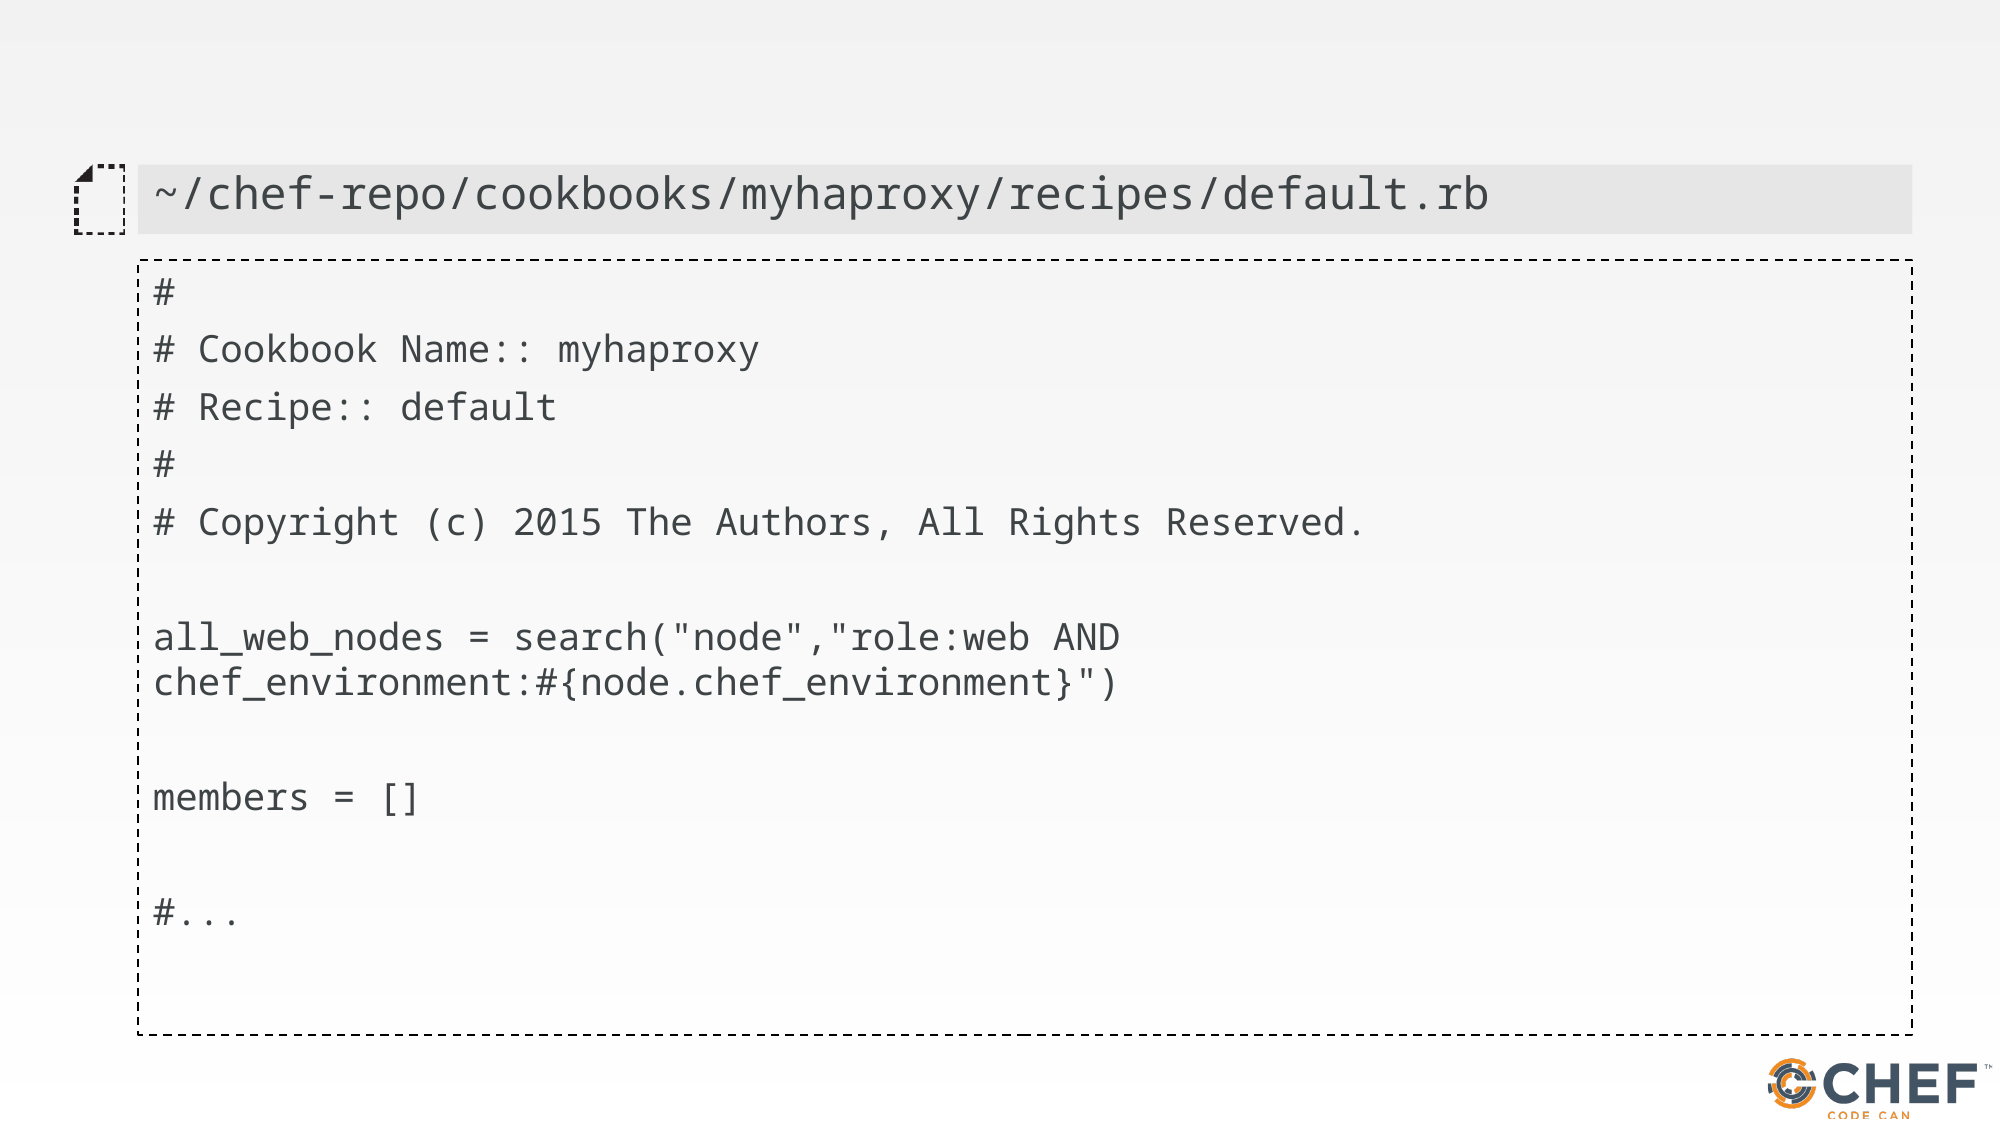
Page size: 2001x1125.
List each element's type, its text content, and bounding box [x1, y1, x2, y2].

list # # Cookbook Name:: myhaproxy # Recipe:: default # # Copyright (c) 2015 The Authors, All Rights Reserved. all_web_nodes = search("node","role:web AND chef_environment:#{node.chef_environment}") members = [] #... [137, 259, 1913, 1036]
list ~/chef-repo/cookbooks/myhaproxy/recipes/default.rb [137, 164, 1913, 235]
